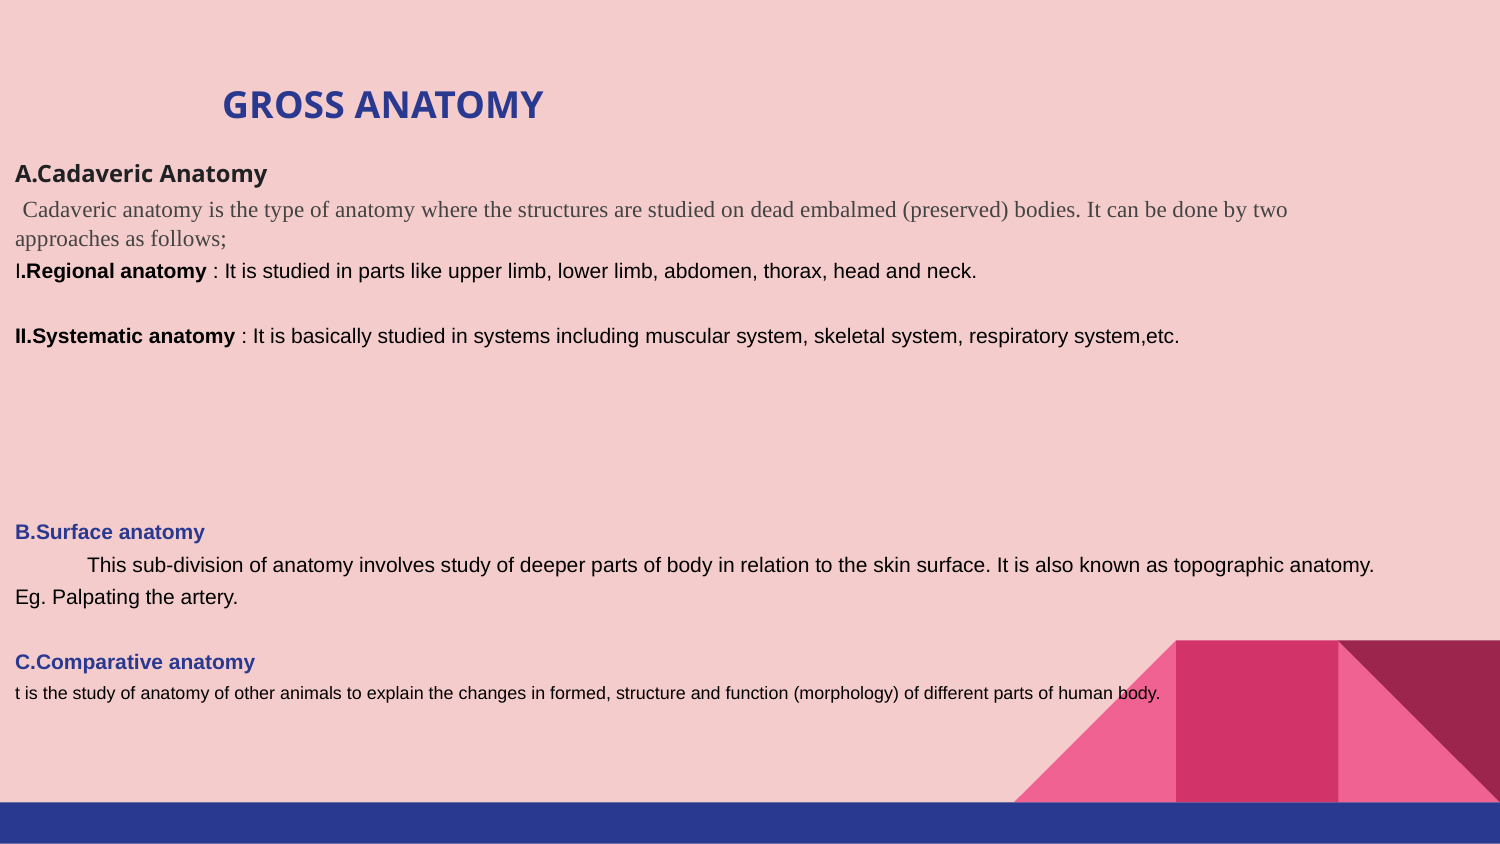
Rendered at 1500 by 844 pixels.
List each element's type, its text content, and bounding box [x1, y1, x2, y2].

title GROSS ANATOMY A.Cadaveric Anatomy Cadaveric anatomy is the type of anatomy where the structures are studied on dead embalmed (preserved) bodies. It can be done by two approaches as follows; I.Regional anatomy : It is studied in parts like upper limb, lower limb, abdomen, thorax, head and neck. II.Systematic anatomy : It is basically studied in systems including muscular system, skeletal system, respiratory system,etc. B.Surface anatomy This sub-division of anatomy involves study of deeper parts of body in relation to the skin surface. It is also known as topographic anatomy. Eg. Palpating the artery. C.Comparative anatomy t is the study of anatomy of other animals to explain the changes in formed, structure and function (morphology) of different parts of human body. [0, 65, 1398, 821]
